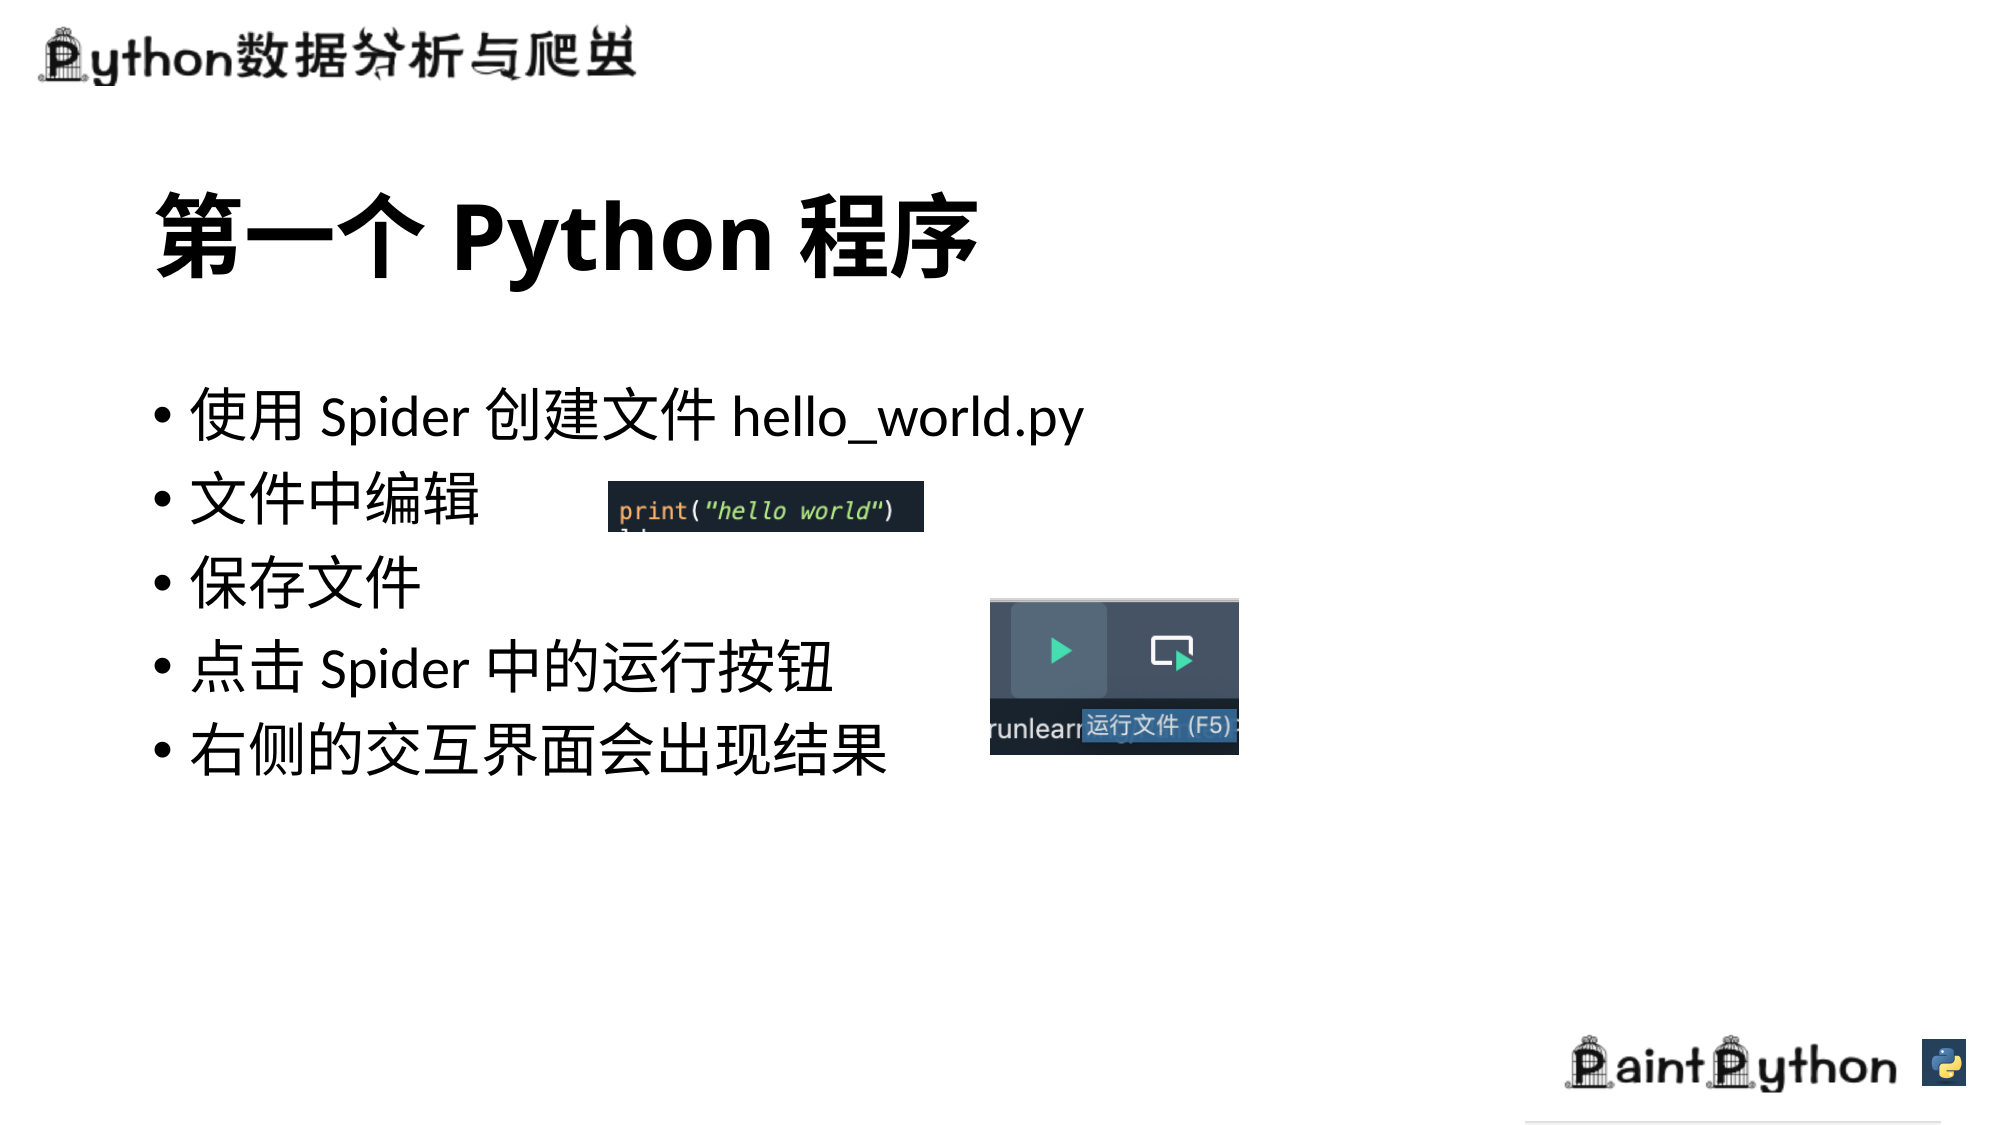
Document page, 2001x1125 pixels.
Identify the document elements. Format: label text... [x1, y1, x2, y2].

picture [990, 598, 1239, 755]
picture [1525, 999, 1966, 1125]
list 使用Spider创建文件hello_world.py 文件中编辑 保存文件 点击Spider中的运行按钮 右侧的交互界面会出现结果 [137, 378, 1863, 1014]
picture [608, 481, 924, 532]
title 第一个Python程序 [137, 131, 1863, 350]
picture [0, 3, 663, 103]
